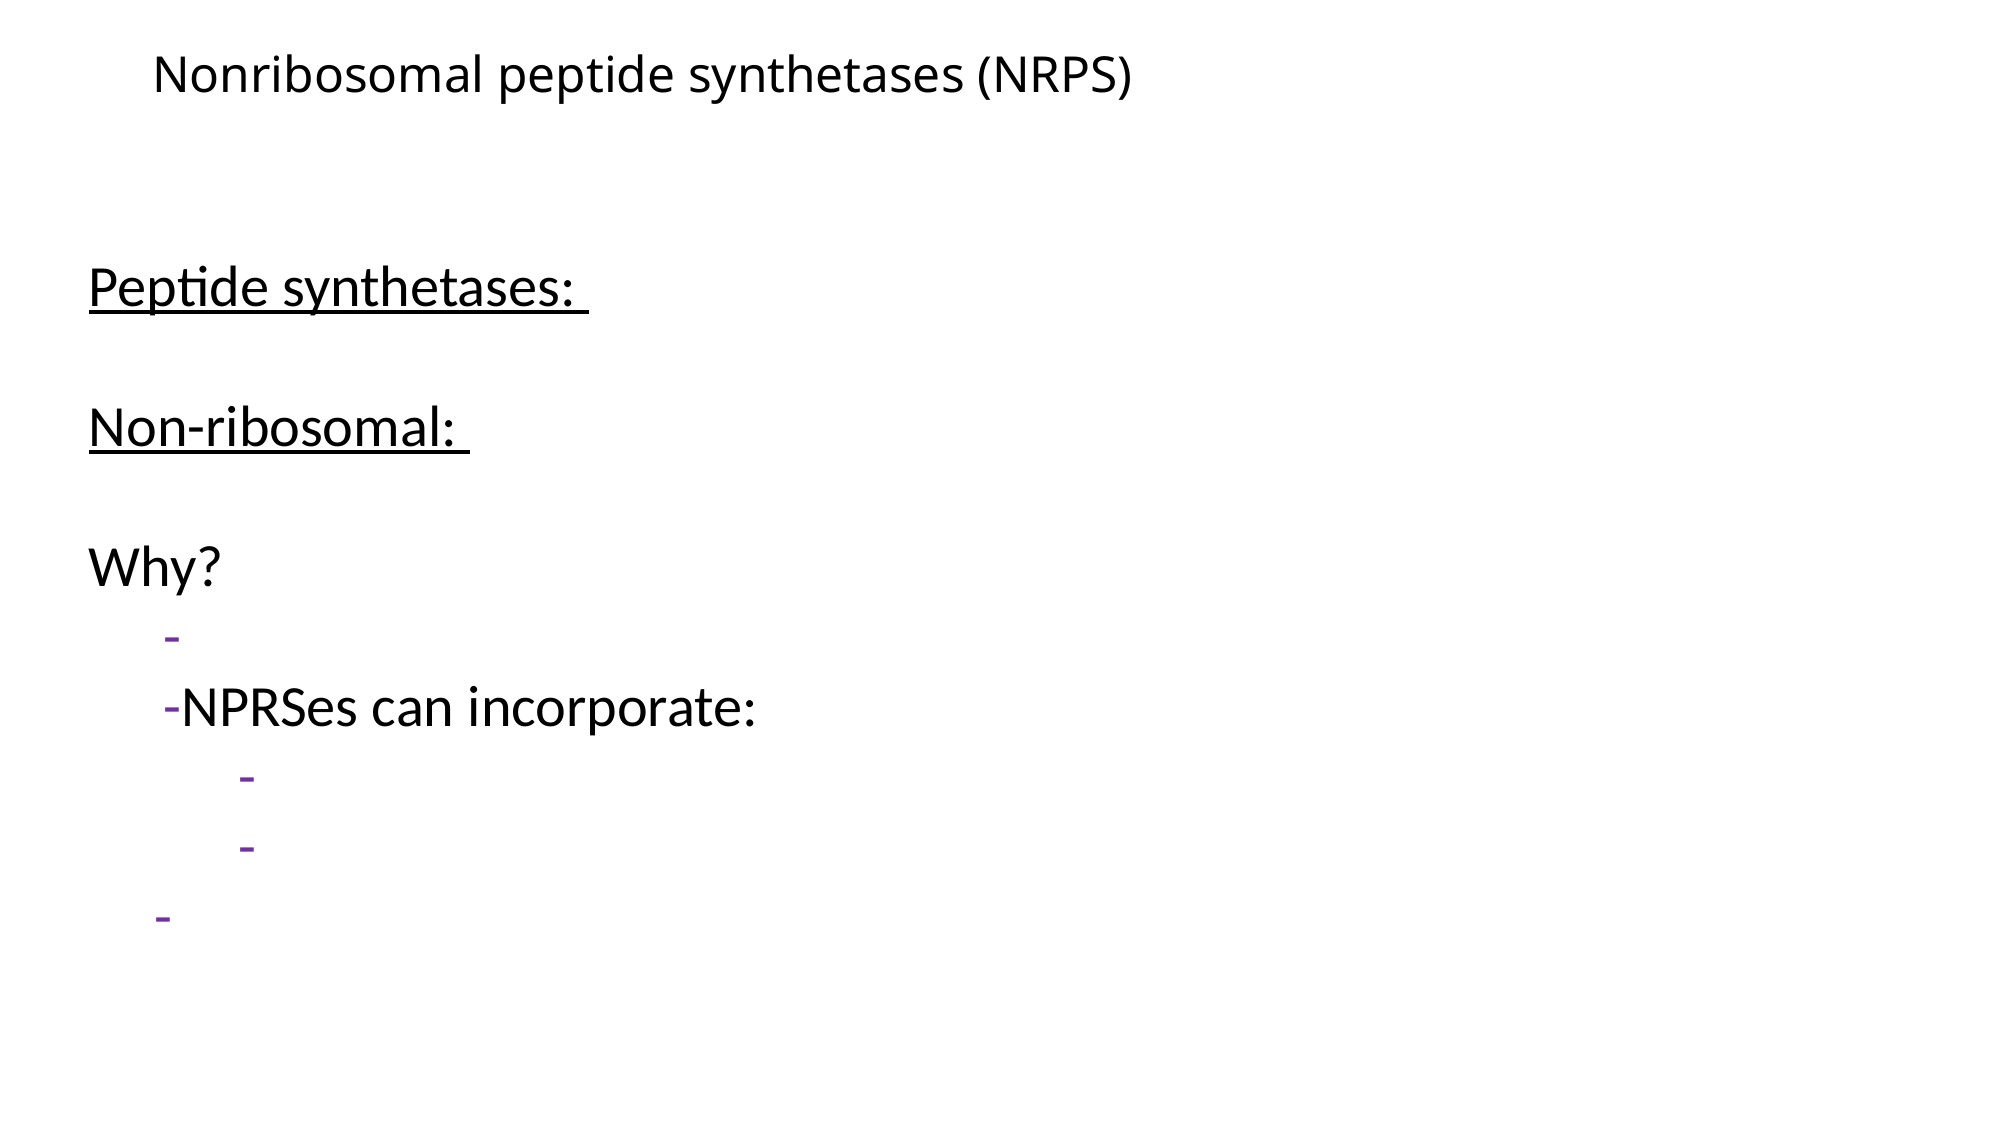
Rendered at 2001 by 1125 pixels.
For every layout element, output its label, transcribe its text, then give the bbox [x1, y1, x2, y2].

text_box Peptide synthetases: Non-ribosomal: Why? - -NPRSes can incorporate: - - - [74, 240, 1926, 956]
title Nonribosomal peptide synthetases (NRPS) [137, 41, 1863, 112]
